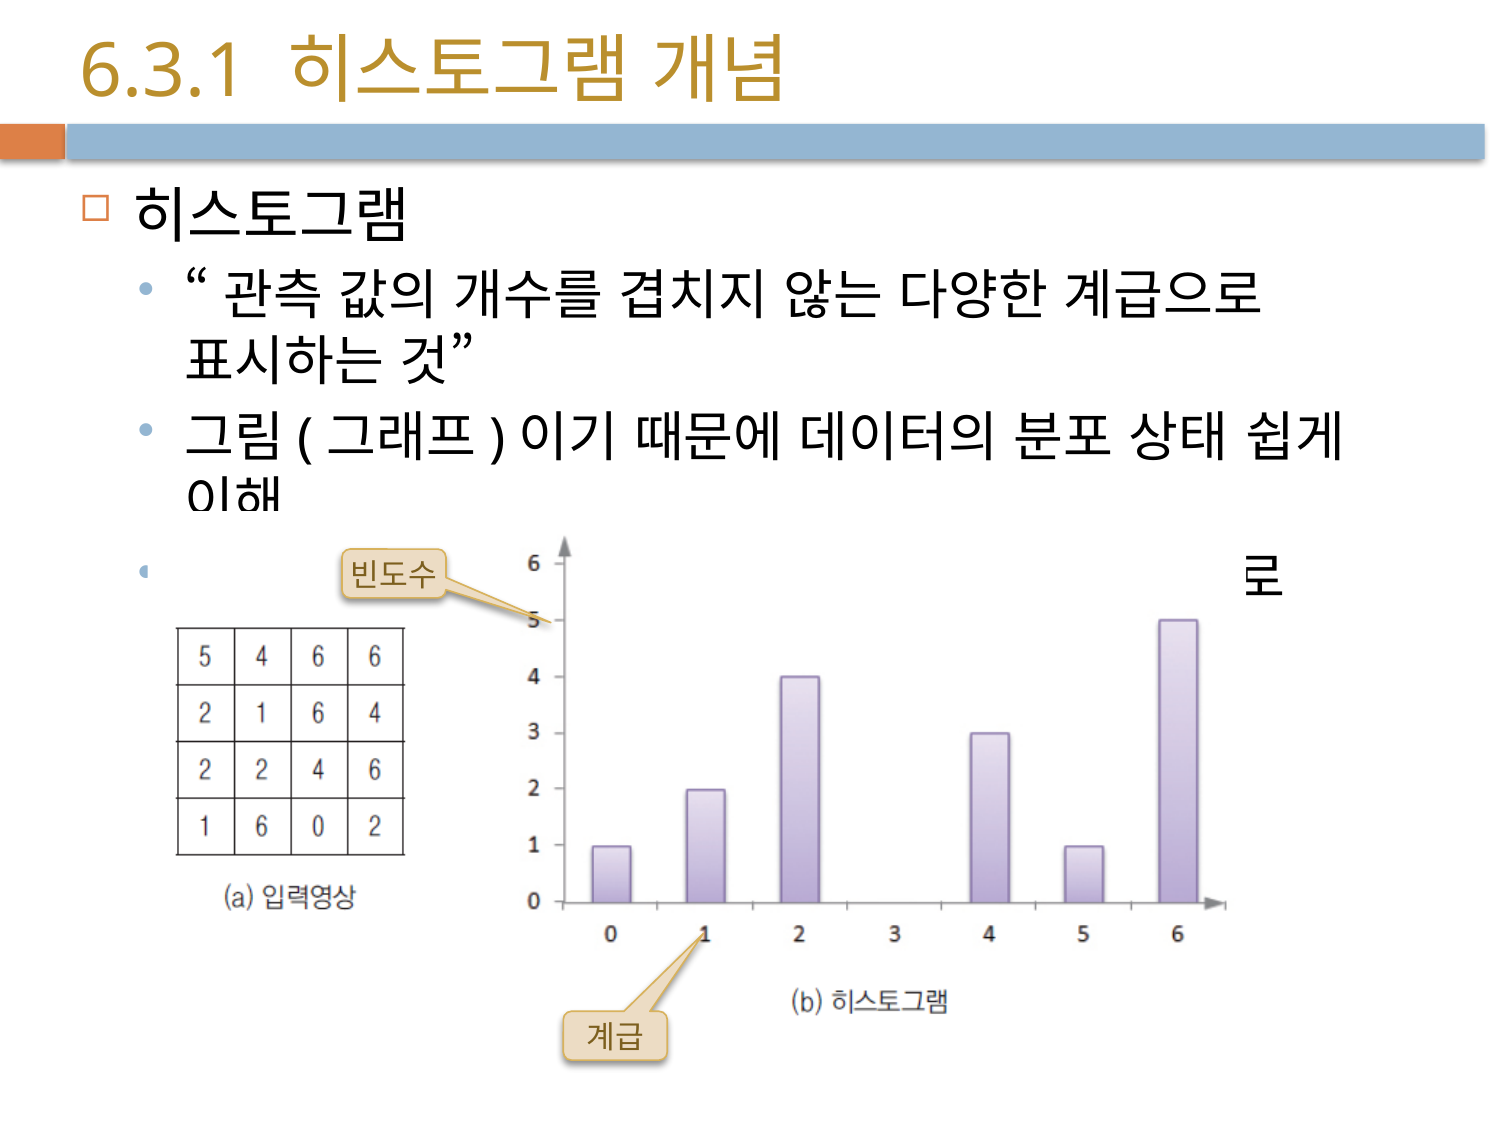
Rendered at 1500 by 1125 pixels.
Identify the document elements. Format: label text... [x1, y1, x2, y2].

list 히스토그램 “관측 값의 개수를 겹치지 않는 다양한 계급으로 표시하는 것” 그림(그래프)이기 때문에 데이터의 분포 상태 쉽게 이해 화소 분포 나타내는 지표 – 영상 특성 판단 도구로 사용가능 [64, 169, 1471, 1056]
text_box 계급 [562, 1040, 669, 1061]
picture [147, 511, 1247, 1030]
title 6.3.1 히스토그램 개념 [64, 7, 1471, 126]
